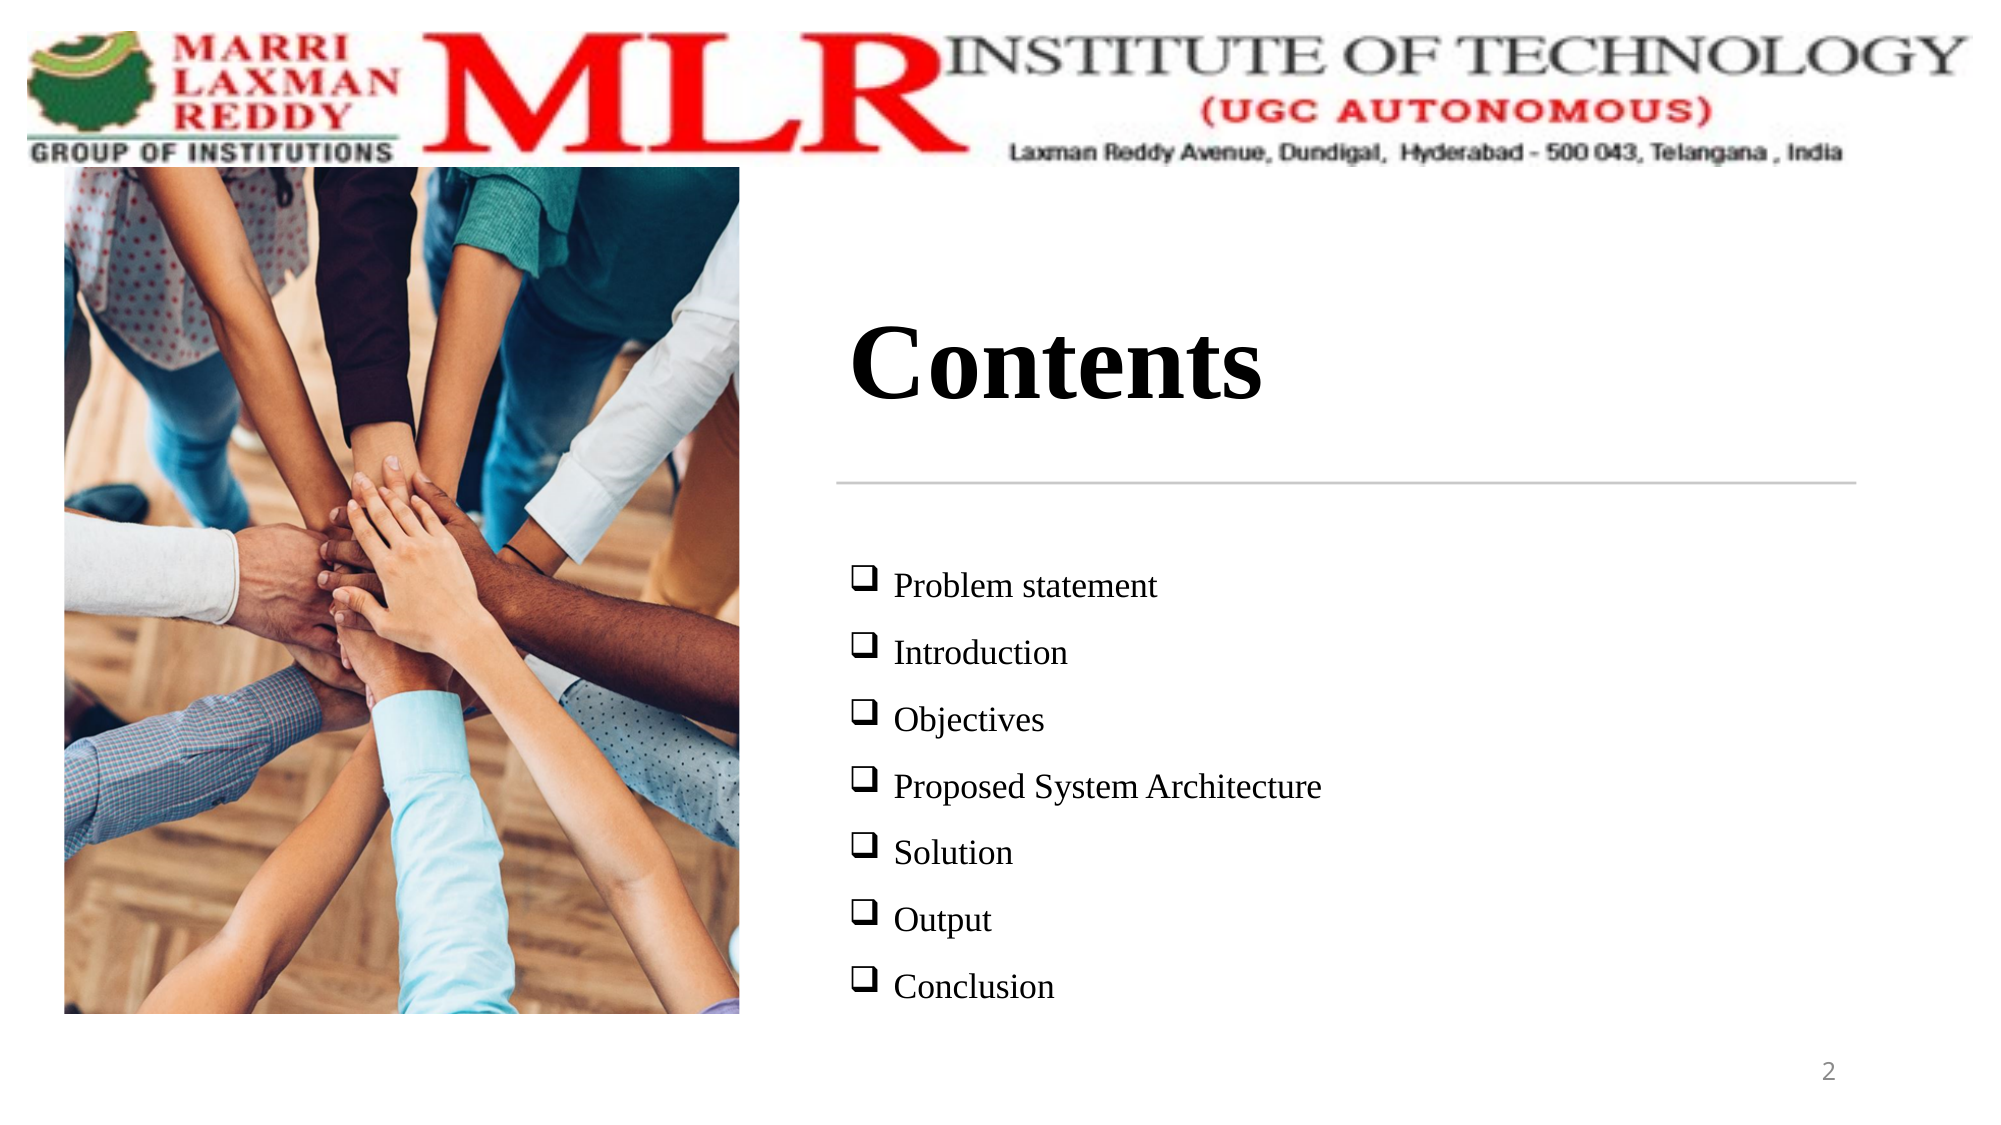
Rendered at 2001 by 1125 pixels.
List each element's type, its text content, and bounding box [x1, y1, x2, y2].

list Problem statement Introduction Objectives Proposed System Architecture Solution Output Conclusion [833, 550, 1863, 1014]
picture [27, 31, 1973, 1014]
title Contents [833, 176, 1863, 429]
slide_number 2 [1401, 1042, 1851, 1103]
